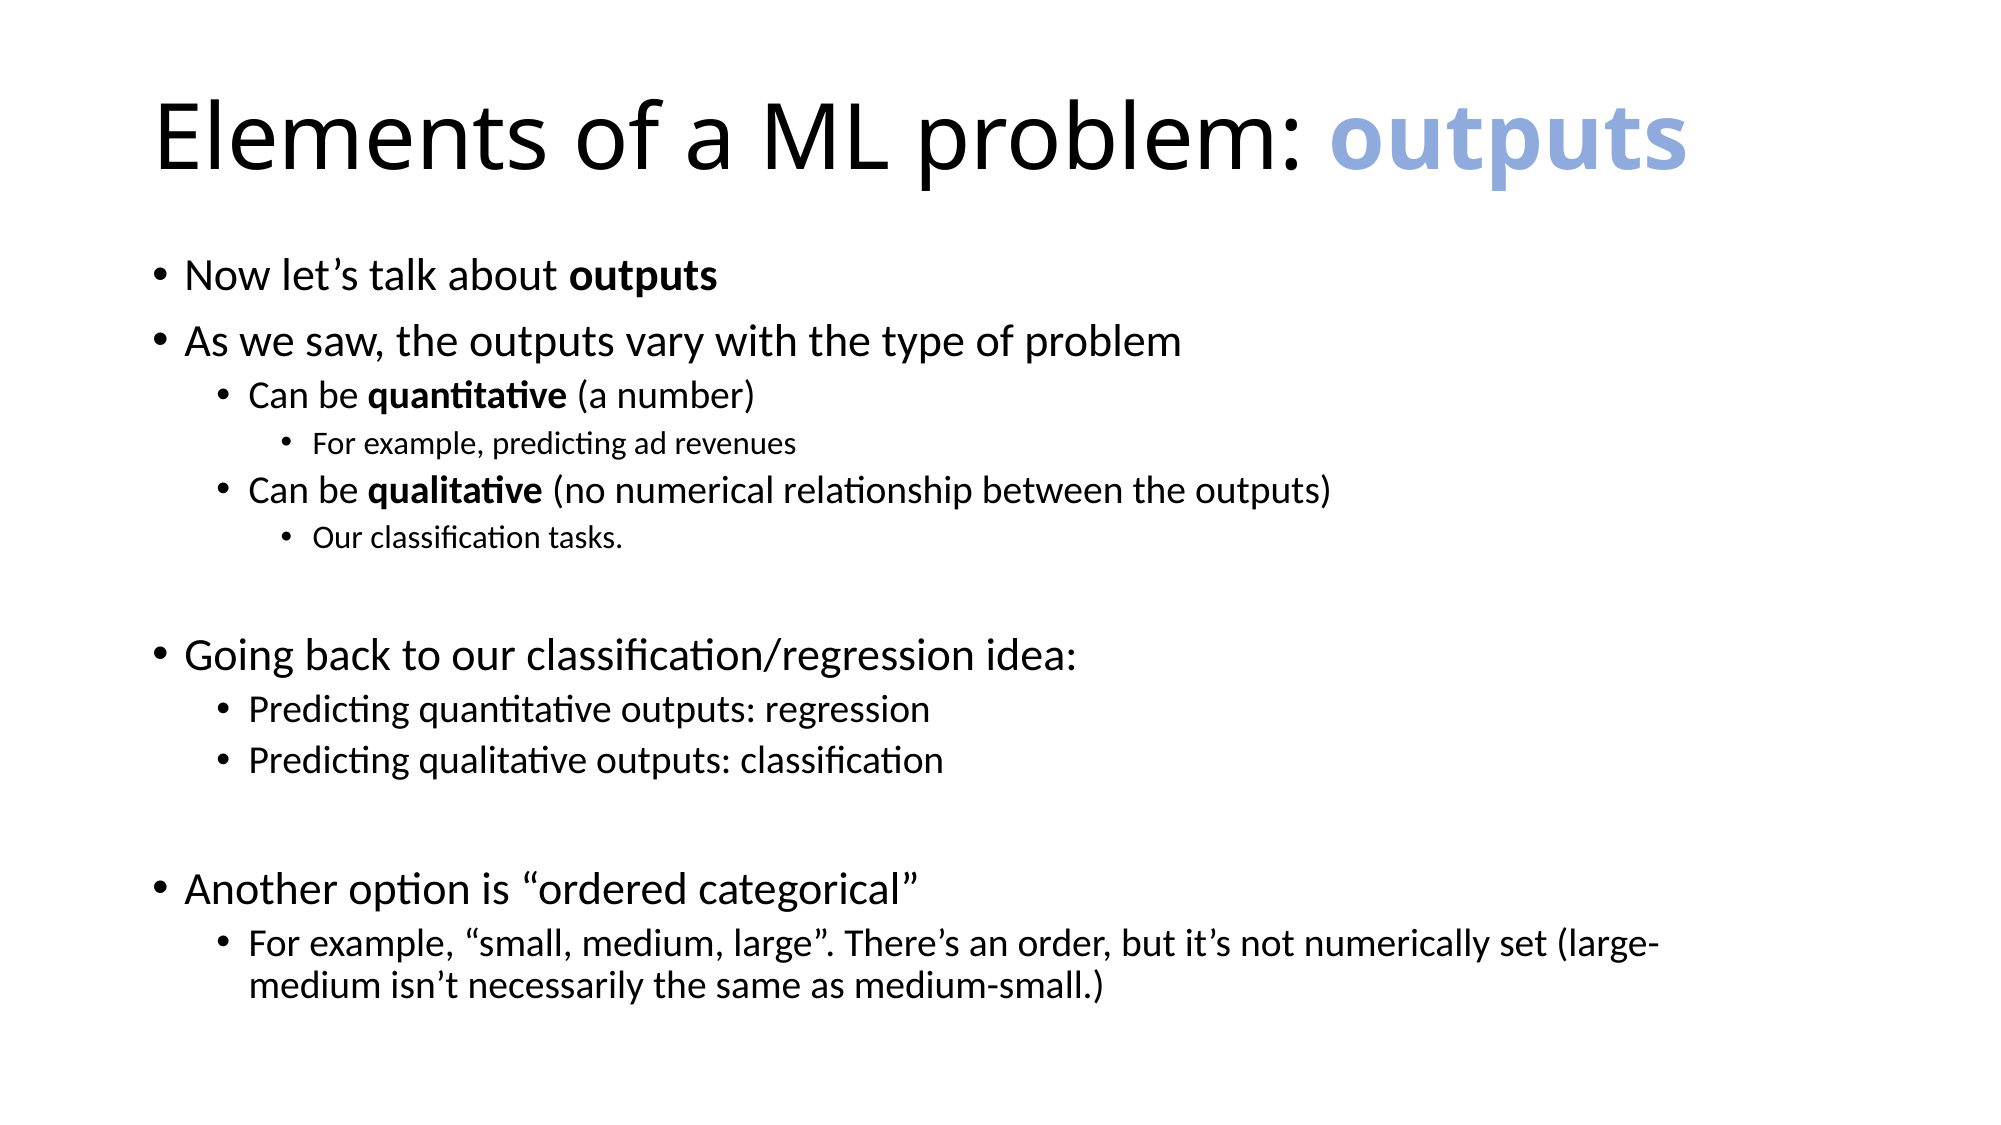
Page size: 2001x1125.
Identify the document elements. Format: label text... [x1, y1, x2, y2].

list Now let’s talk about outputs As we saw, the outputs vary with the type of problem Can be quantitative (a number) For example, predicting ad revenues Can be qualitative (no numerical relationship between the outputs) Our classification tasks. Going back to our classification/regression idea: Predicting quantitative outputs: regression Predicting qualitative outputs: classification Another option is “ordered categorical” For example, “small, medium, large”. There’s an order, but it’s not numerically set (large-medium isn’t necessarily the same as medium-small.) [137, 243, 1792, 1017]
title Elements of a ML problem: outputs [137, 59, 1863, 221]
